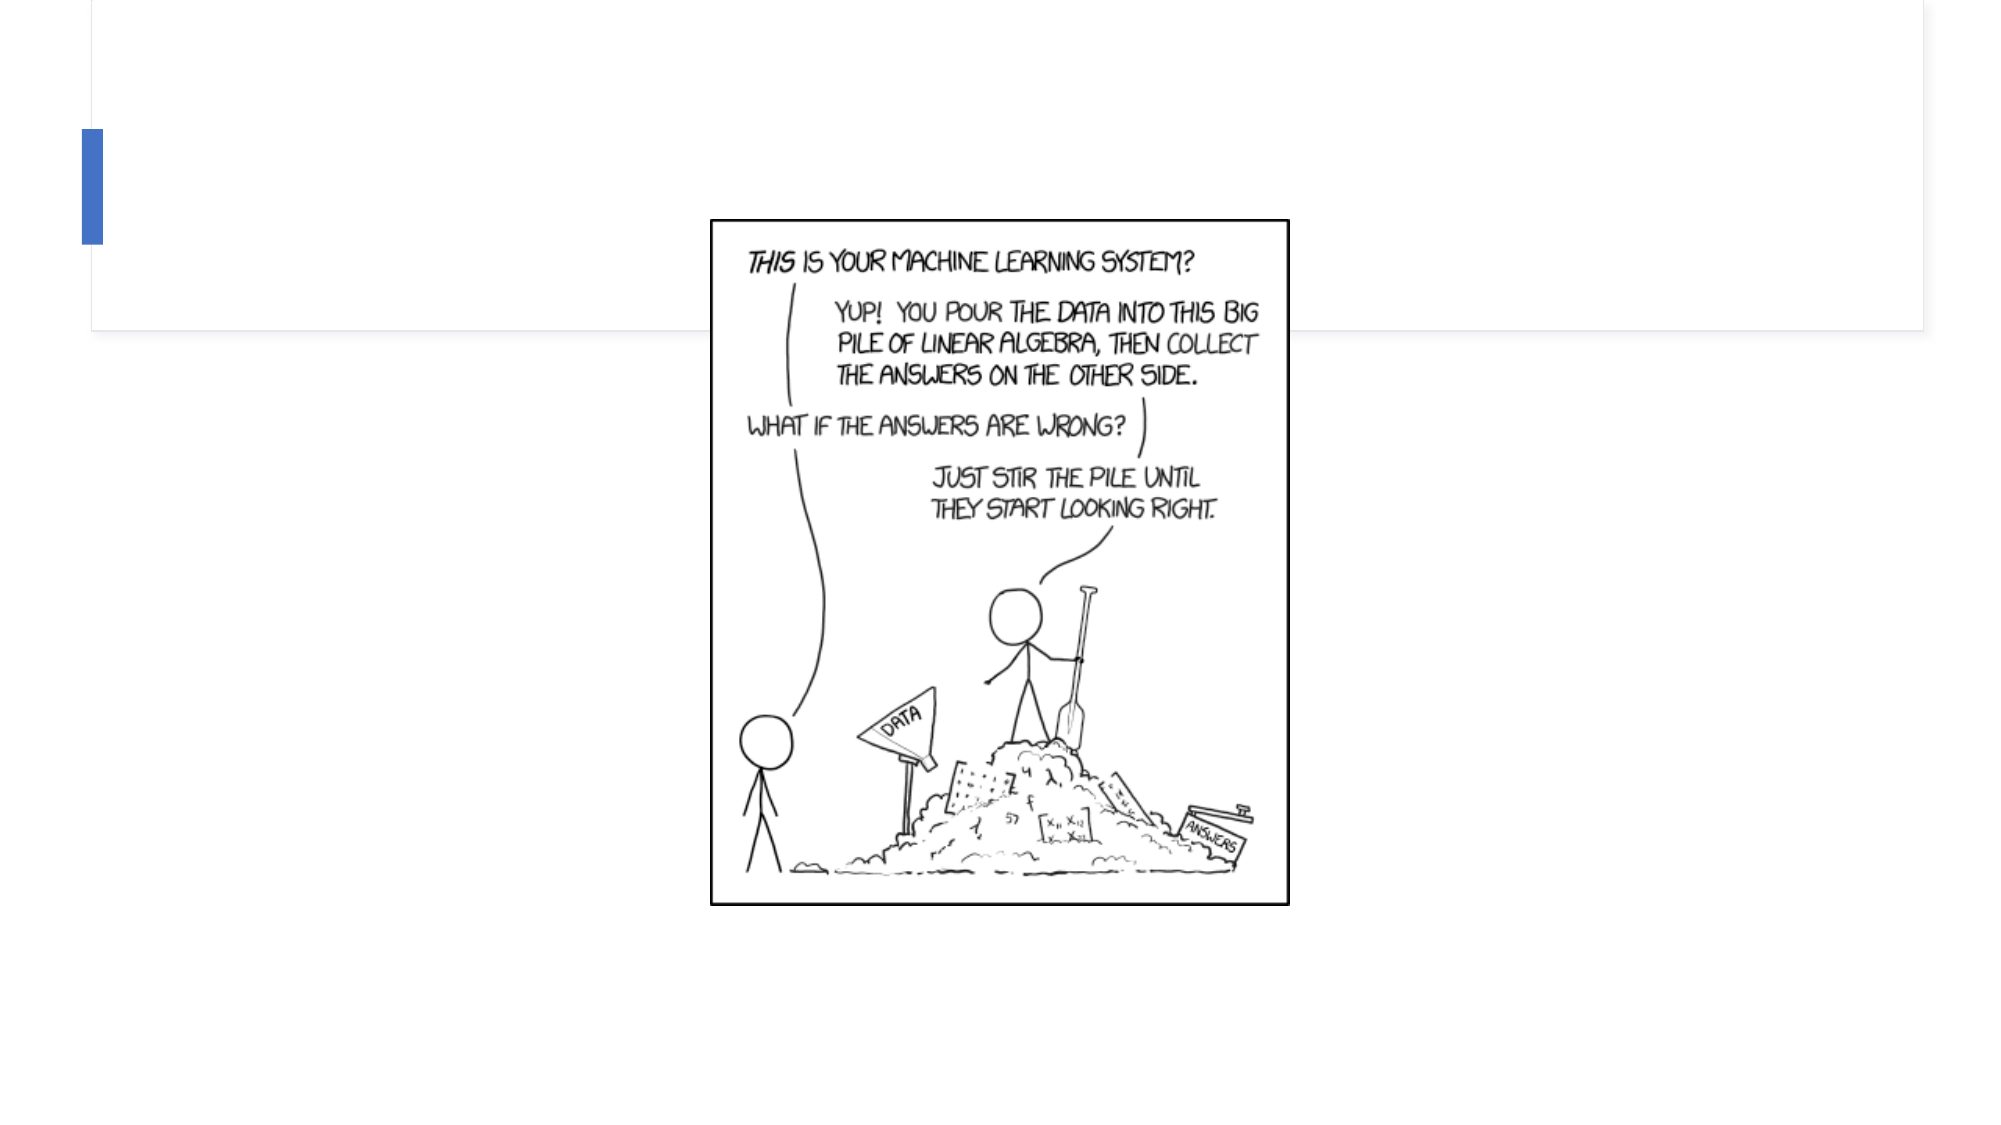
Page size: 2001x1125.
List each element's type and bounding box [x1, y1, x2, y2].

picture [710, 219, 1290, 906]
